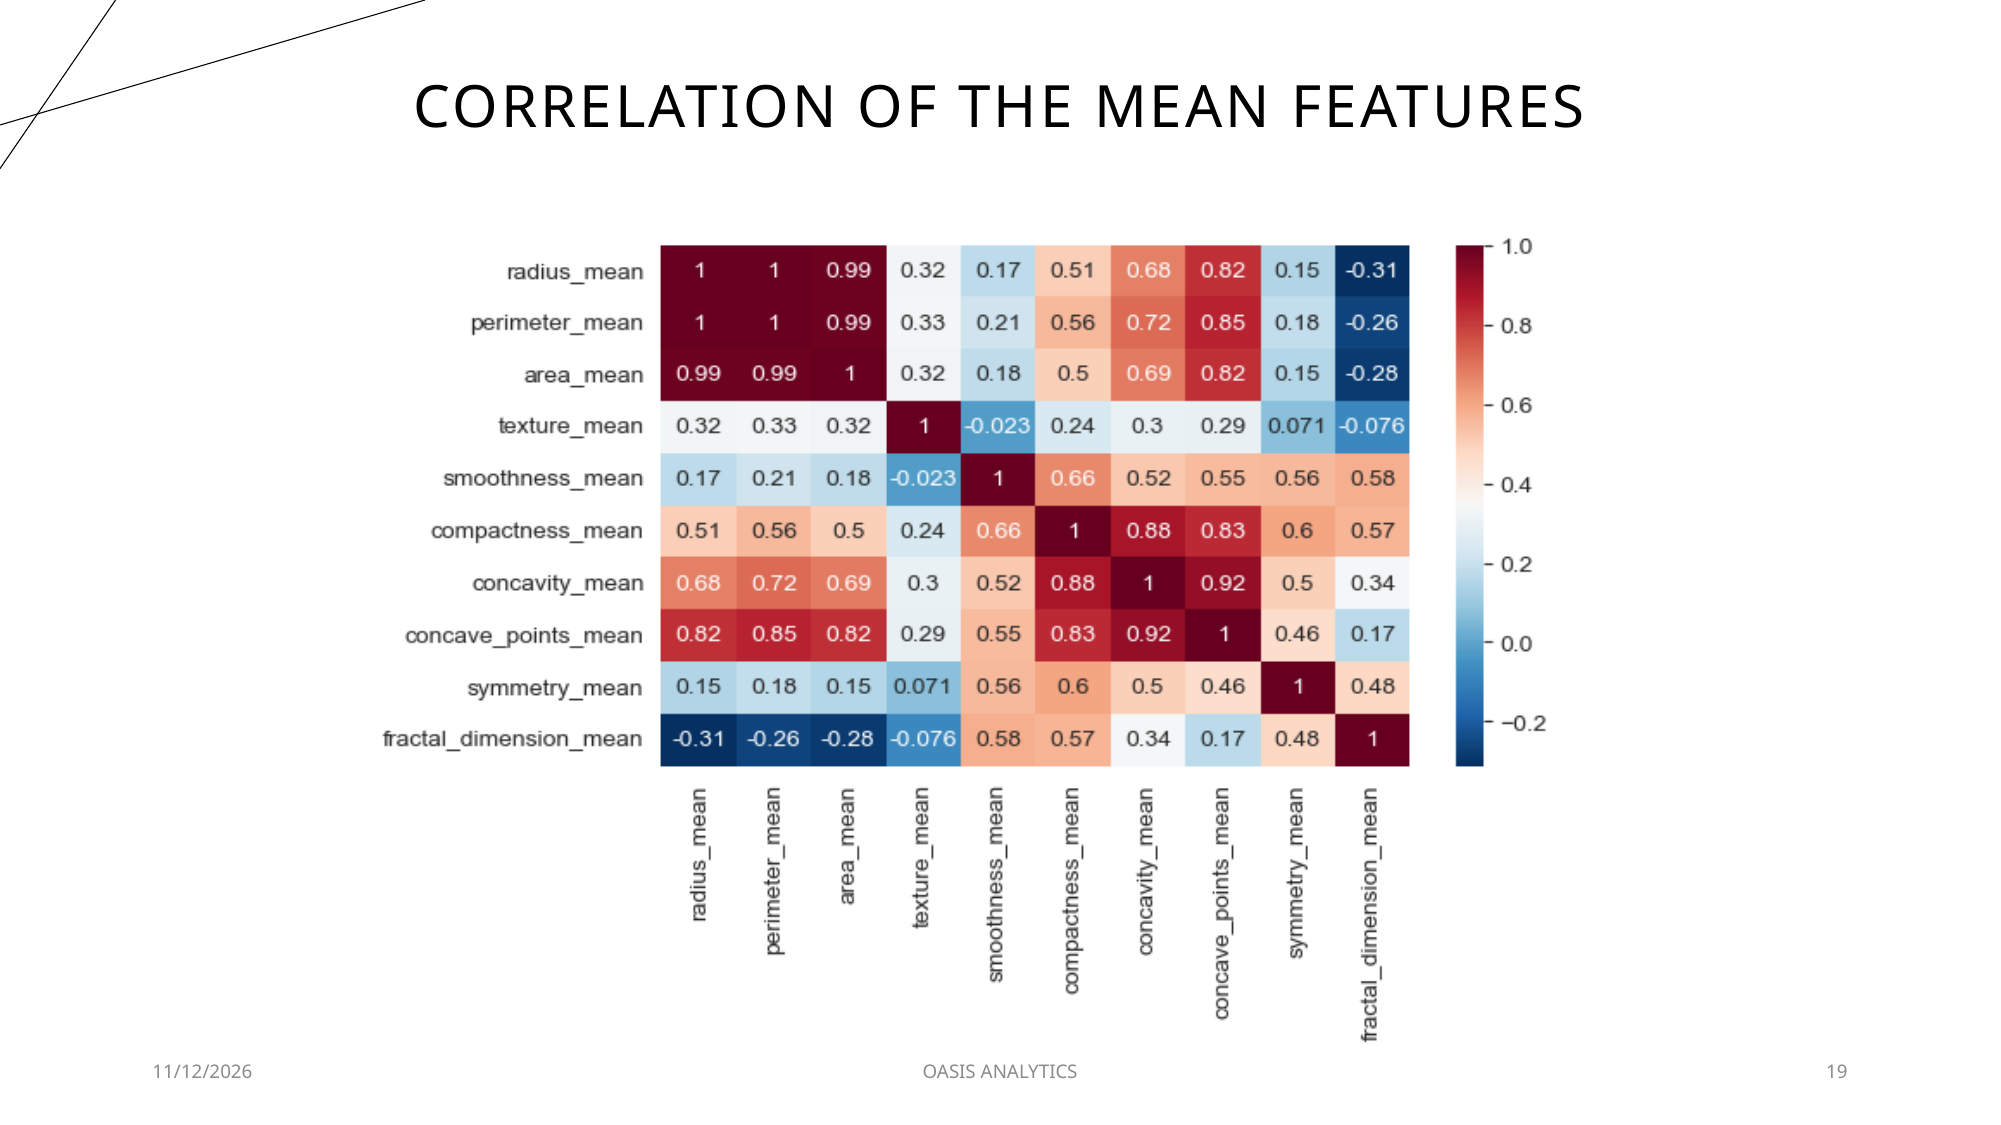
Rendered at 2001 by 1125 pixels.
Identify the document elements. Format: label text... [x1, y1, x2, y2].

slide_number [137, 1042, 588, 1103]
footer OASIS ANALYTICS [662, 1056, 1338, 1103]
title CORRELATION OF THE MEAN FEATURES [137, 7, 1863, 211]
picture [366, 222, 1565, 1056]
slide_number 19 [1412, 1042, 1863, 1103]
